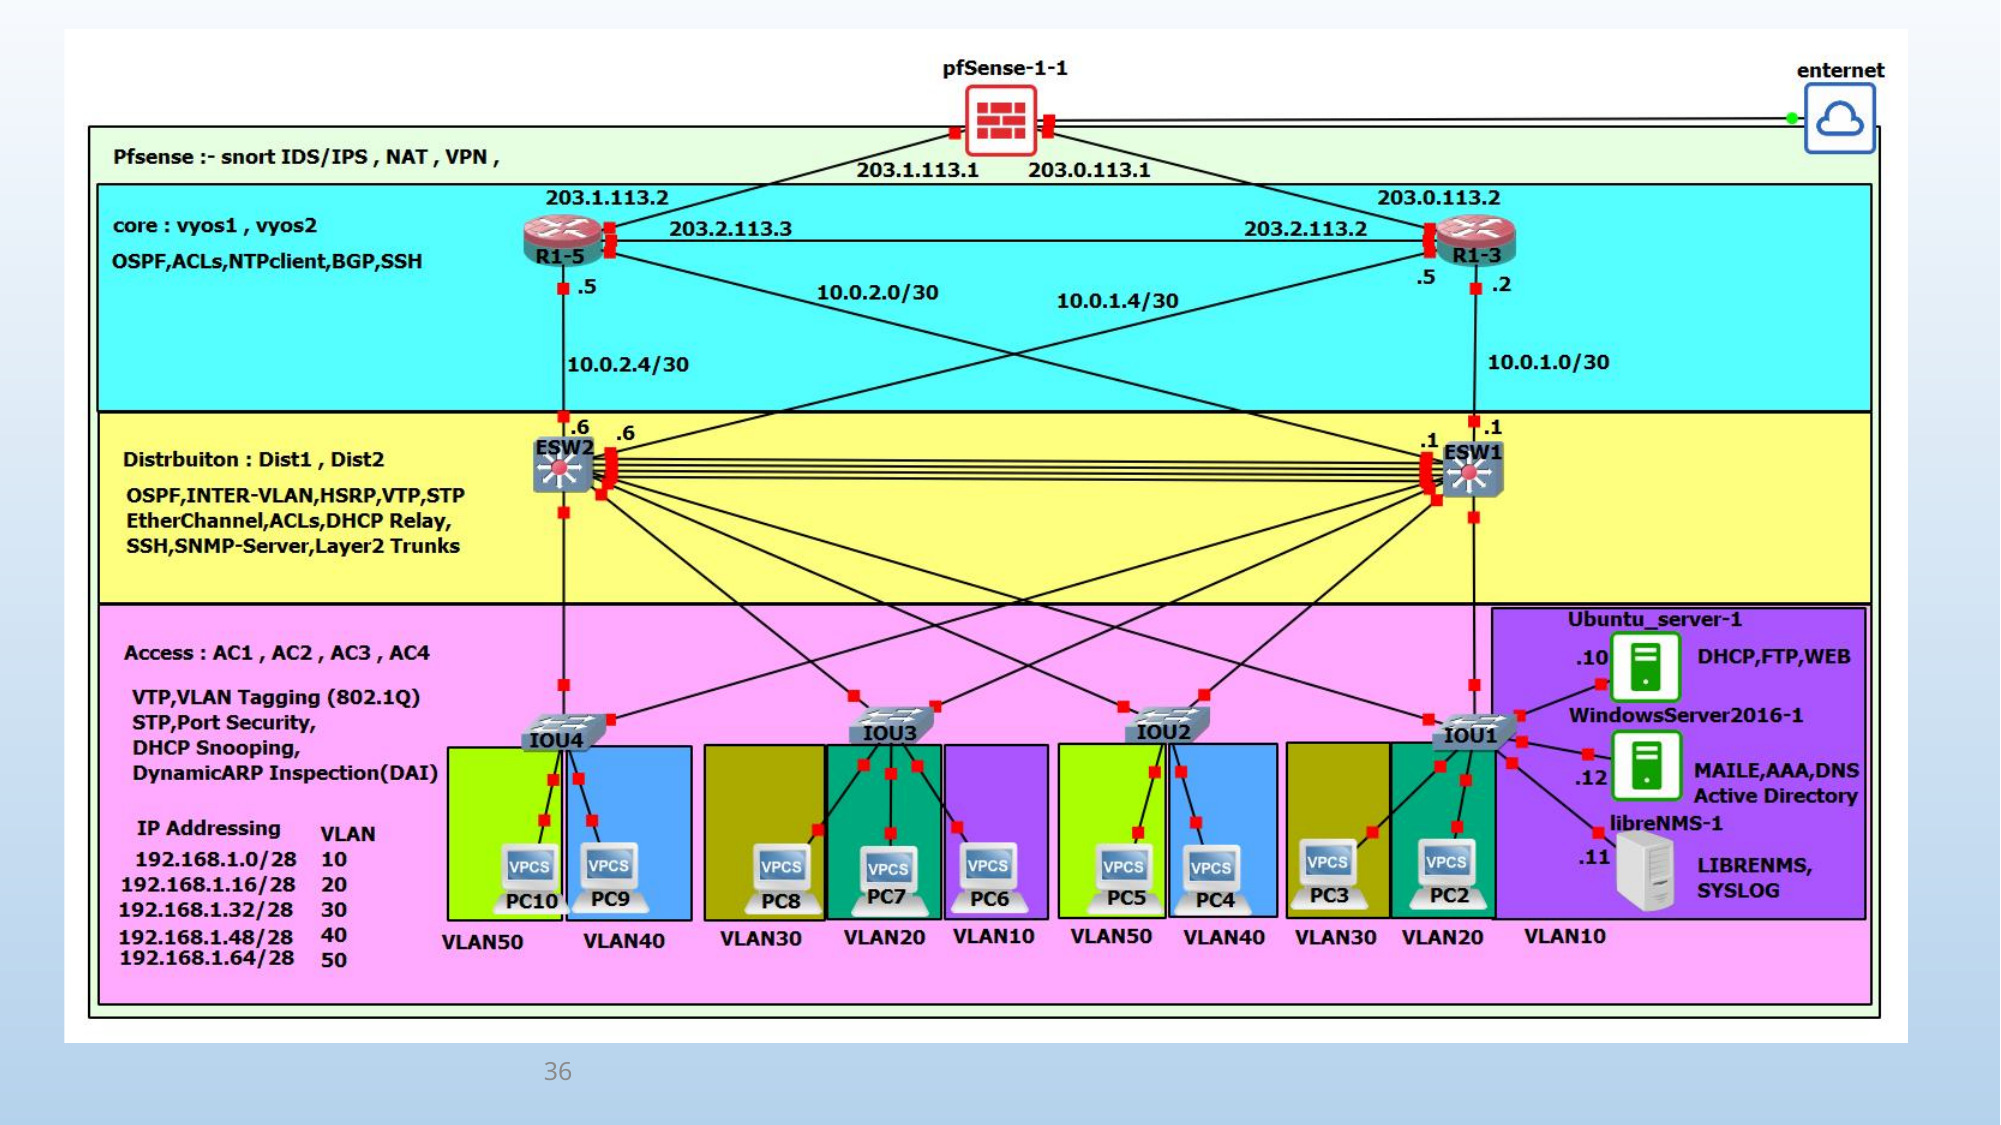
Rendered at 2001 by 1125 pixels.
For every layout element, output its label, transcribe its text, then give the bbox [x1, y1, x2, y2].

picture [64, 29, 1908, 1043]
slide_number 36 [137, 1043, 588, 1103]
